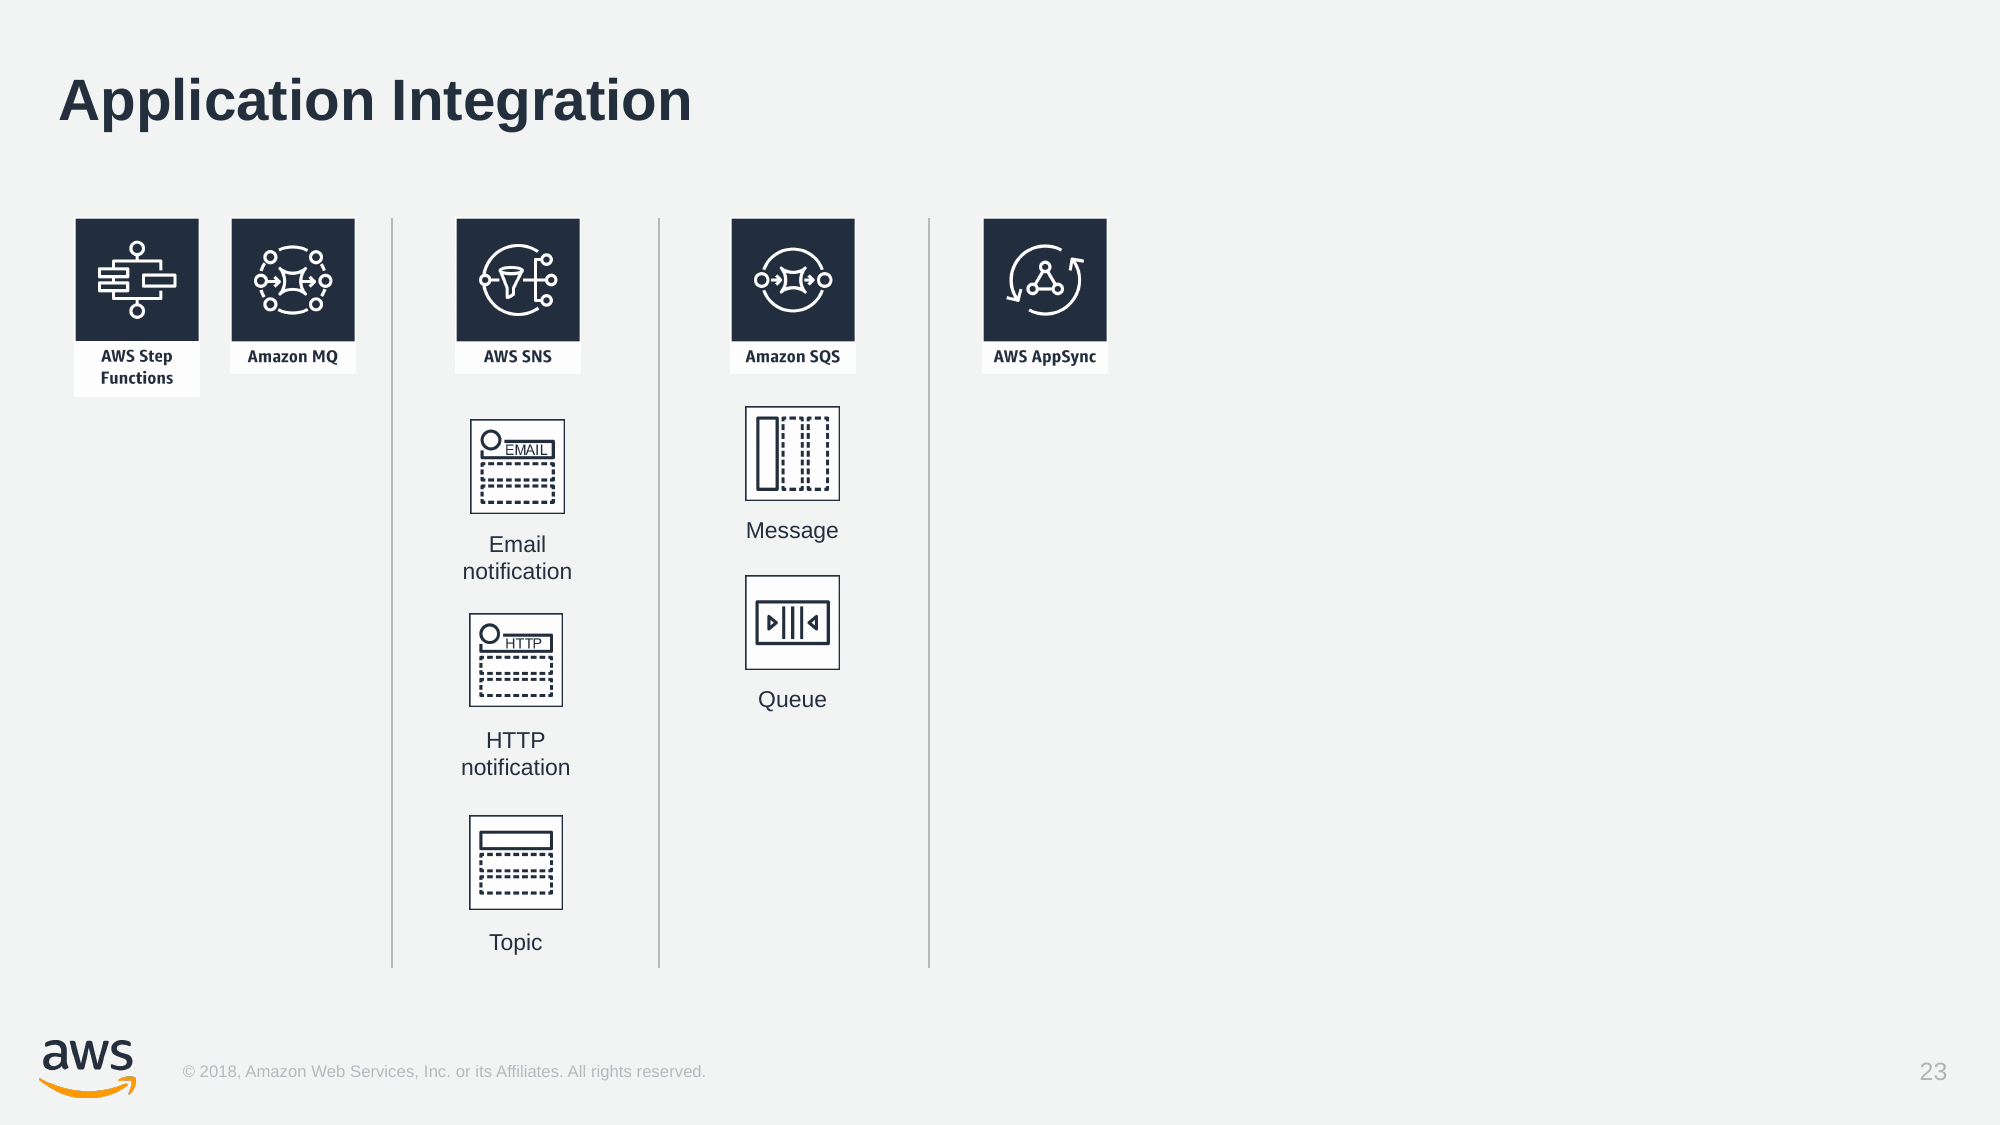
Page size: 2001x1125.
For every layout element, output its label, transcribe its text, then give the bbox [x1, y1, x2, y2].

slide_number 23 [1512, 1040, 1963, 1101]
title Application Integration [43, 52, 1963, 150]
picture [455, 217, 581, 374]
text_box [429, 419, 606, 593]
picture [230, 217, 356, 374]
picture [982, 217, 1108, 374]
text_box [427, 815, 604, 964]
picture [74, 217, 200, 397]
picture [730, 217, 856, 374]
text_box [704, 406, 881, 552]
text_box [427, 613, 604, 789]
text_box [704, 575, 881, 721]
picture [39, 1040, 136, 1098]
